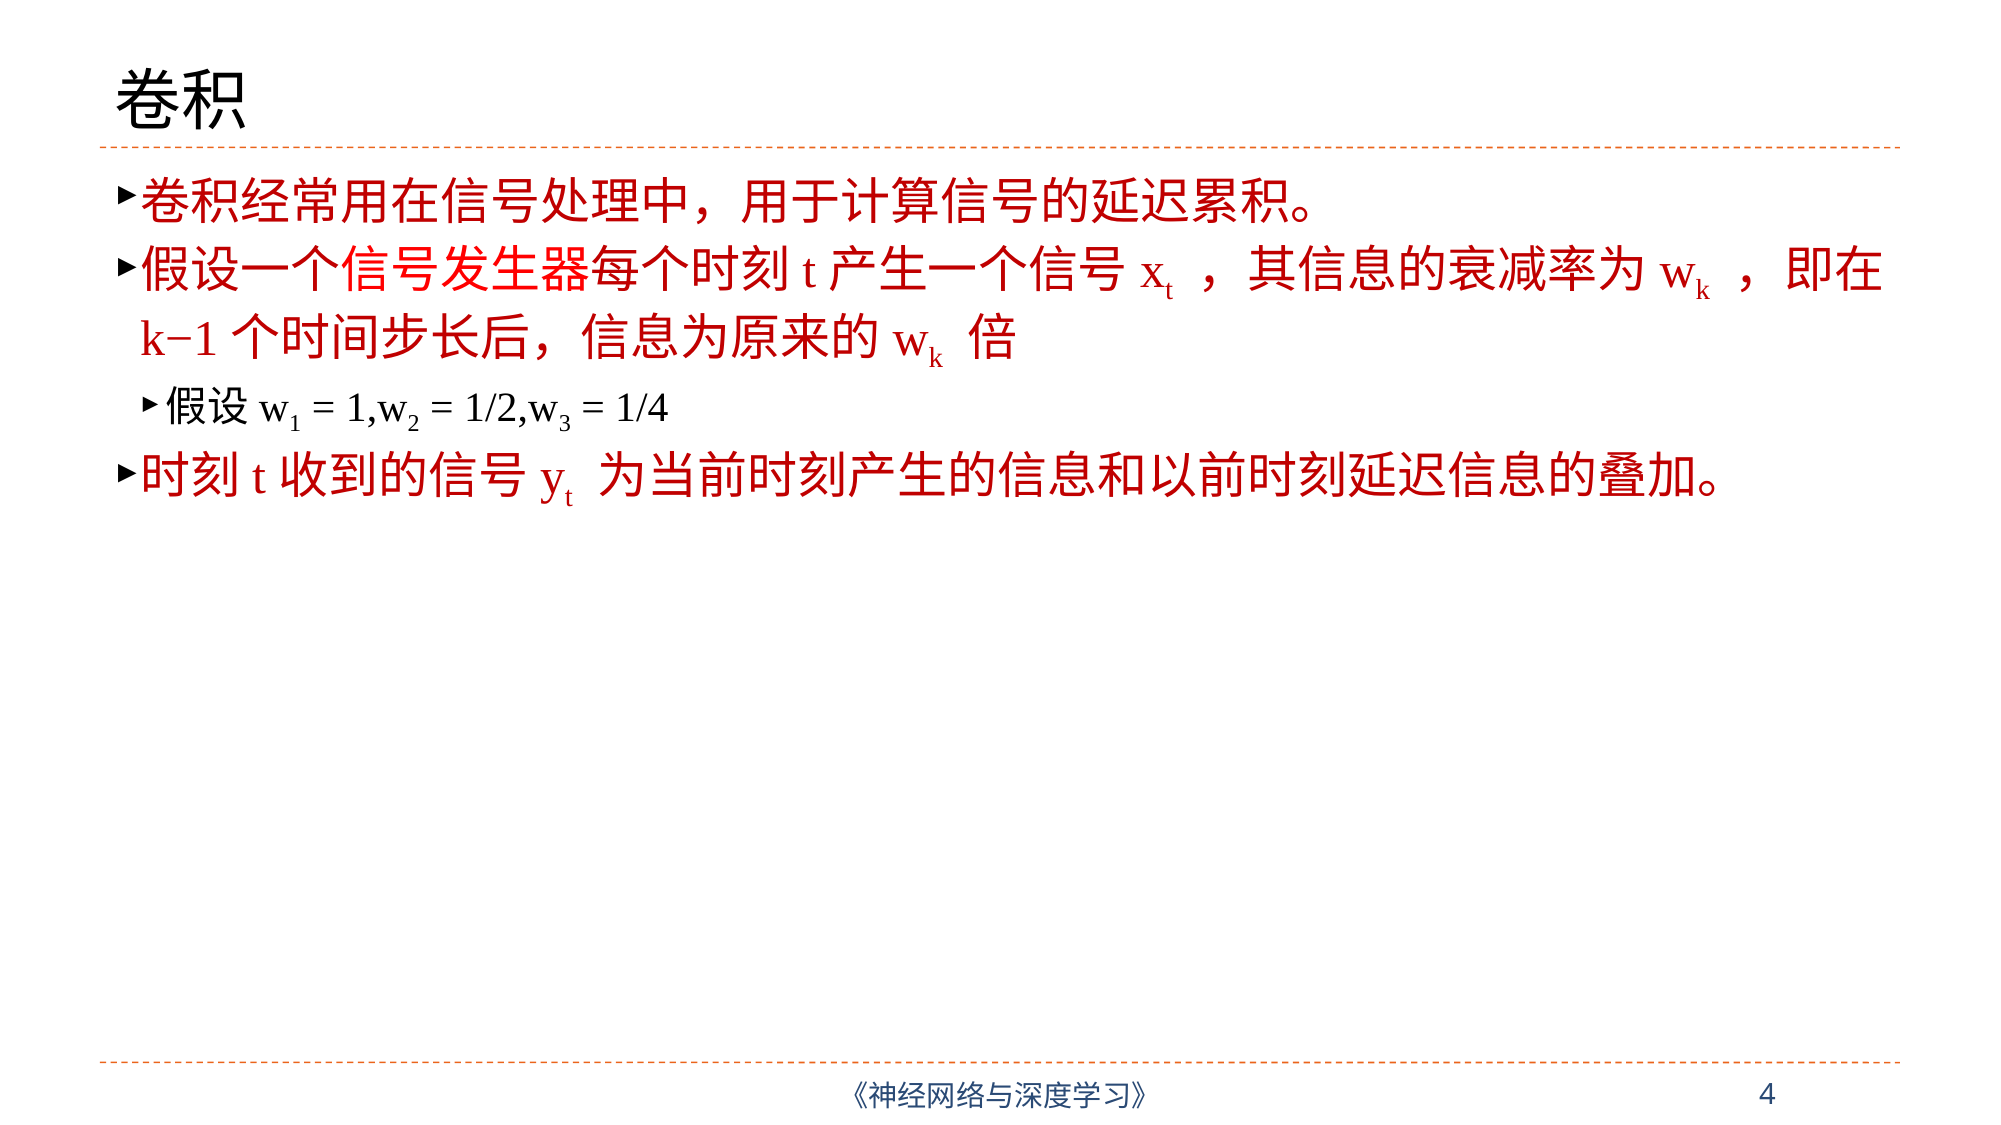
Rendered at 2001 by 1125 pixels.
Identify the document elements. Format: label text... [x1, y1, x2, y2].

title 卷积 [99, 24, 1900, 146]
list 卷积经常用在信号处理中，用于计算信号的延迟累积。 假设一个信号发生器每个时刻t产生一个信号xt ，其信息的衰减率为wk ，即在k−1个时间步长后，信息为原来的wk 倍 假设w1 = 1,w2 = 1/2,w3 = 1/4 时刻t收到的信号yt 为当前时刻产生的信息和以前时刻延迟信息的叠加。 [99, 162, 1900, 1050]
